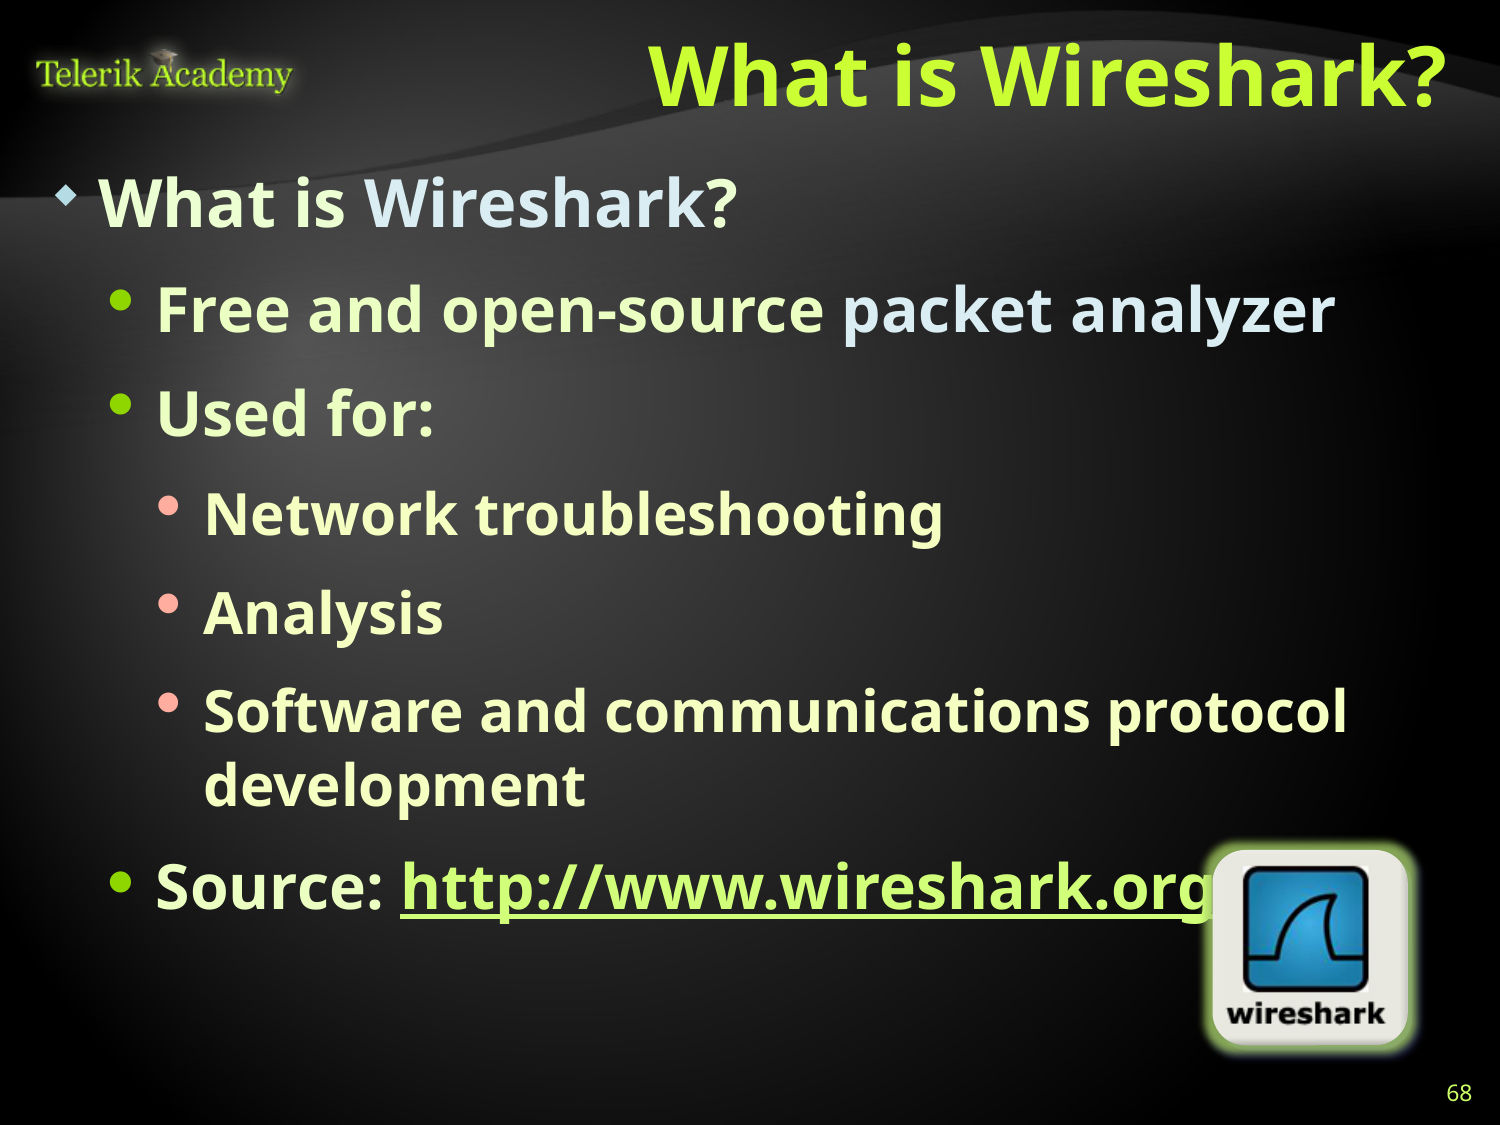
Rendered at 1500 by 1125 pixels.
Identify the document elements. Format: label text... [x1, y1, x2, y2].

title What is Wireshark? [300, 12, 1463, 149]
list What is Wireshark? Free and open-source packet analyzer Used for: Network troubleshooting Analysis Software and communications protocol development Source: http://www.wireshark.org/ [37, 149, 1463, 1100]
slide_number 68 [1412, 1074, 1488, 1113]
picture [0, 0, 1500, 1125]
